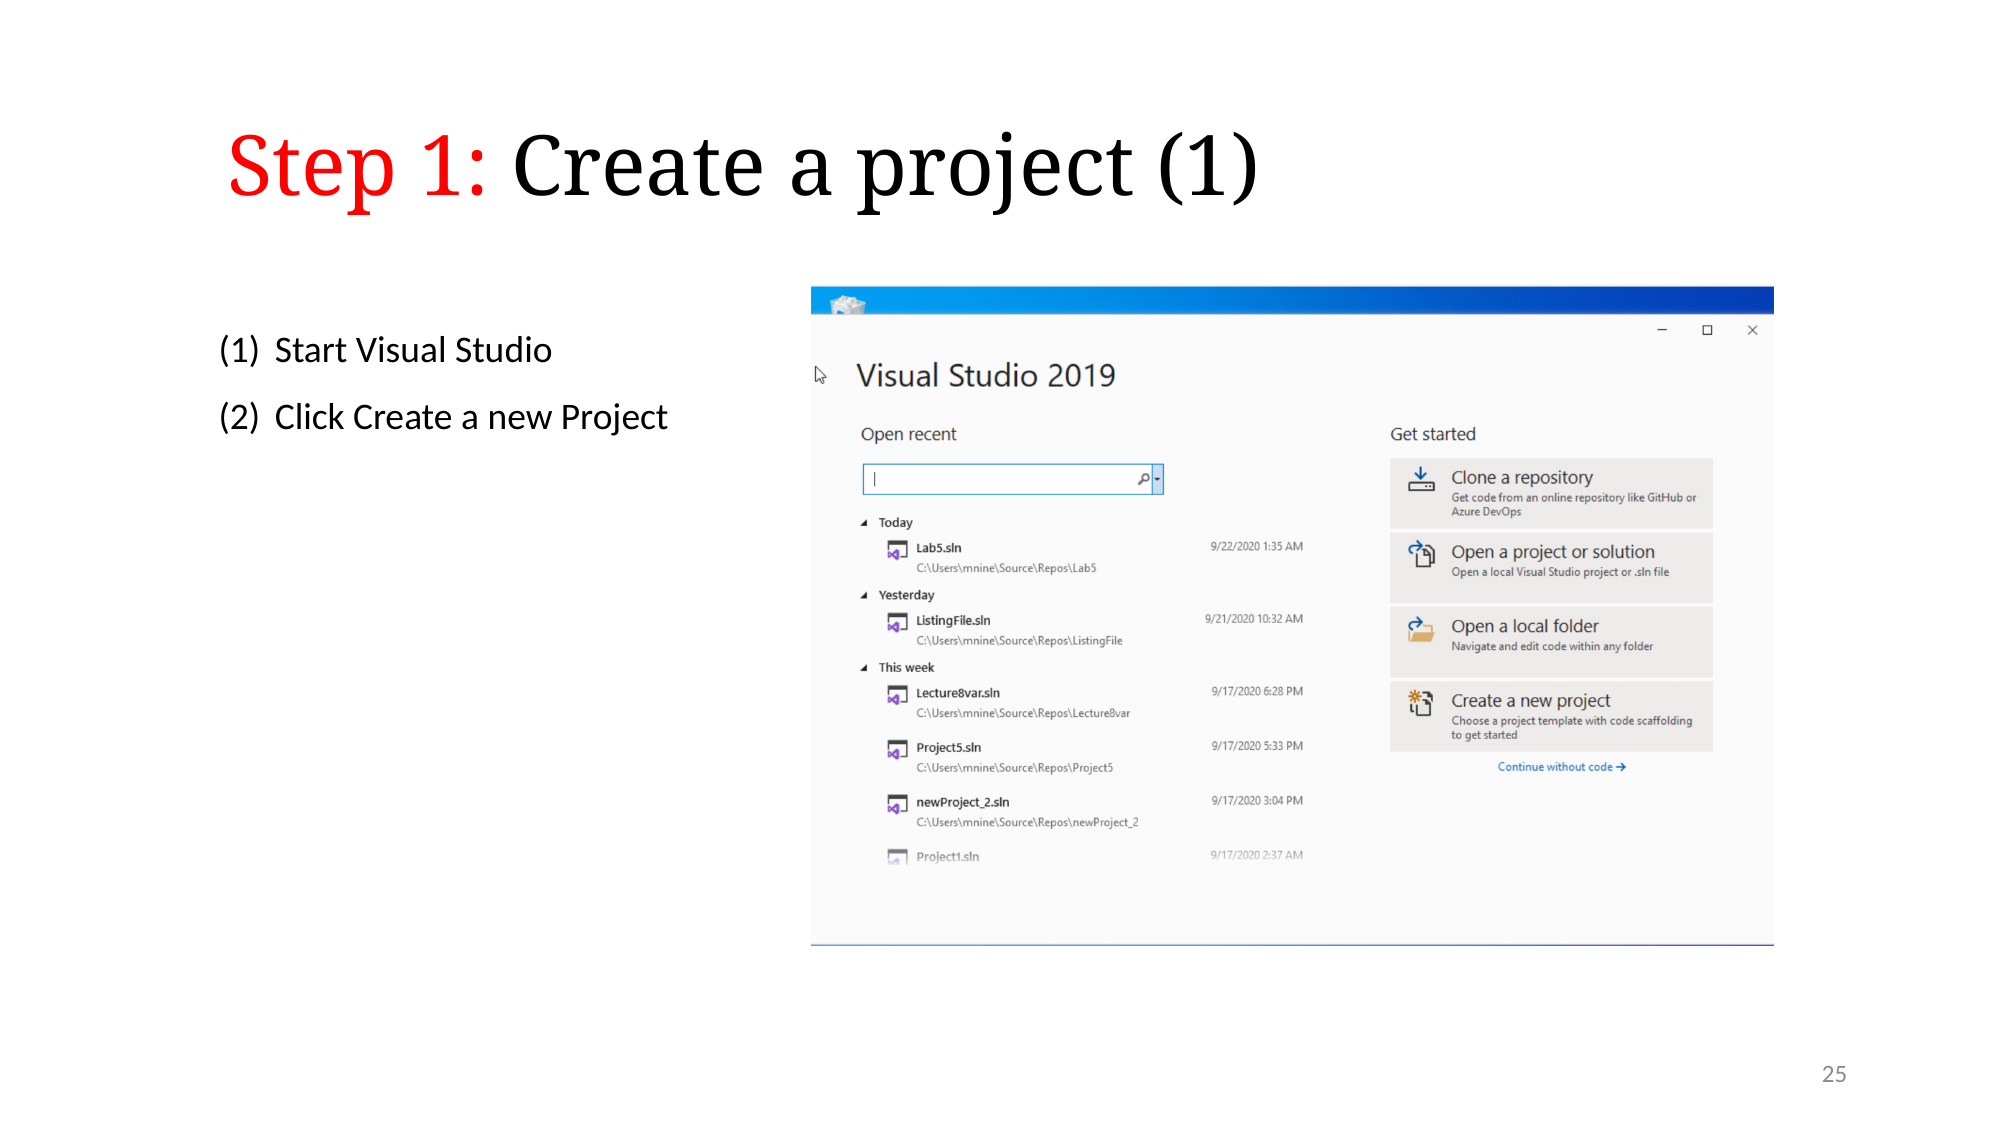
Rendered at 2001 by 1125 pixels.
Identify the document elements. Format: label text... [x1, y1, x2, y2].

picture [811, 284, 1774, 946]
title Step 1: Create a project (1) [137, 59, 1863, 278]
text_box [1374, 661, 1720, 796]
text_box Start Visual Studio Click Create a new Project [203, 294, 811, 580]
slide_number 25 [1412, 1042, 1863, 1103]
